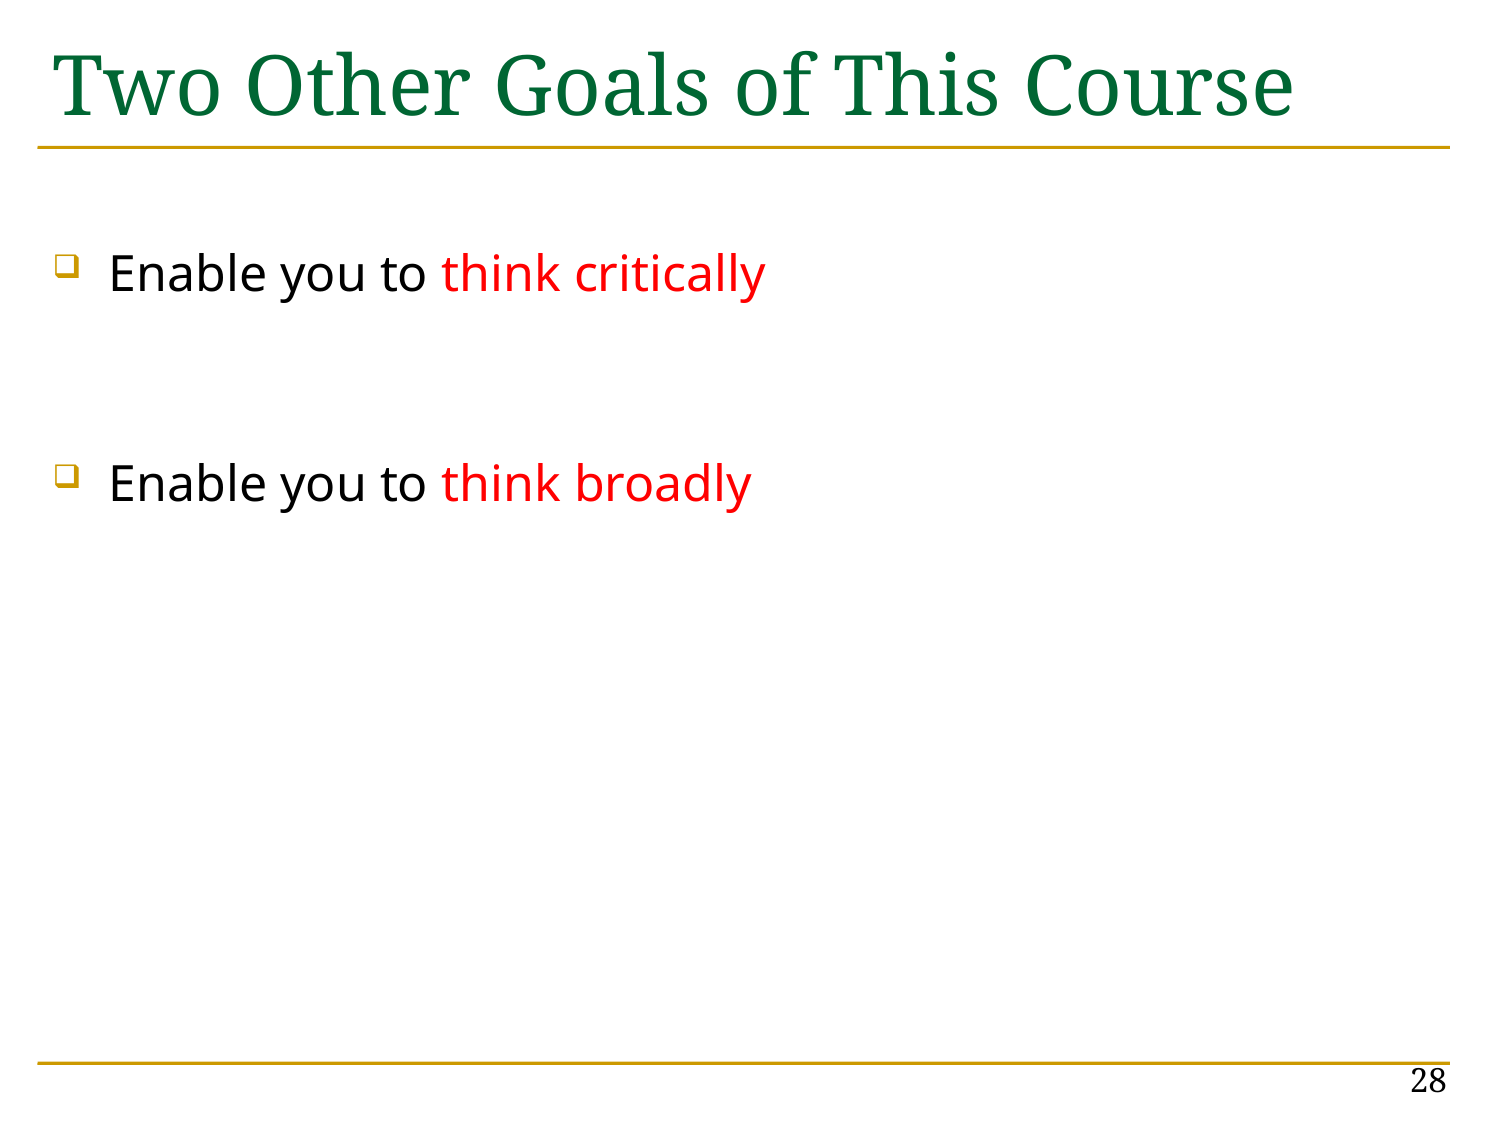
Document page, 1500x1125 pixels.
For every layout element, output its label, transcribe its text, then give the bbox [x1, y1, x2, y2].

list Enable you to think critically Enable you to think broadly [37, 163, 1450, 1016]
title Two Other Goals of This Course [37, 24, 1450, 163]
slide_number 28 [1111, 1036, 1462, 1112]
